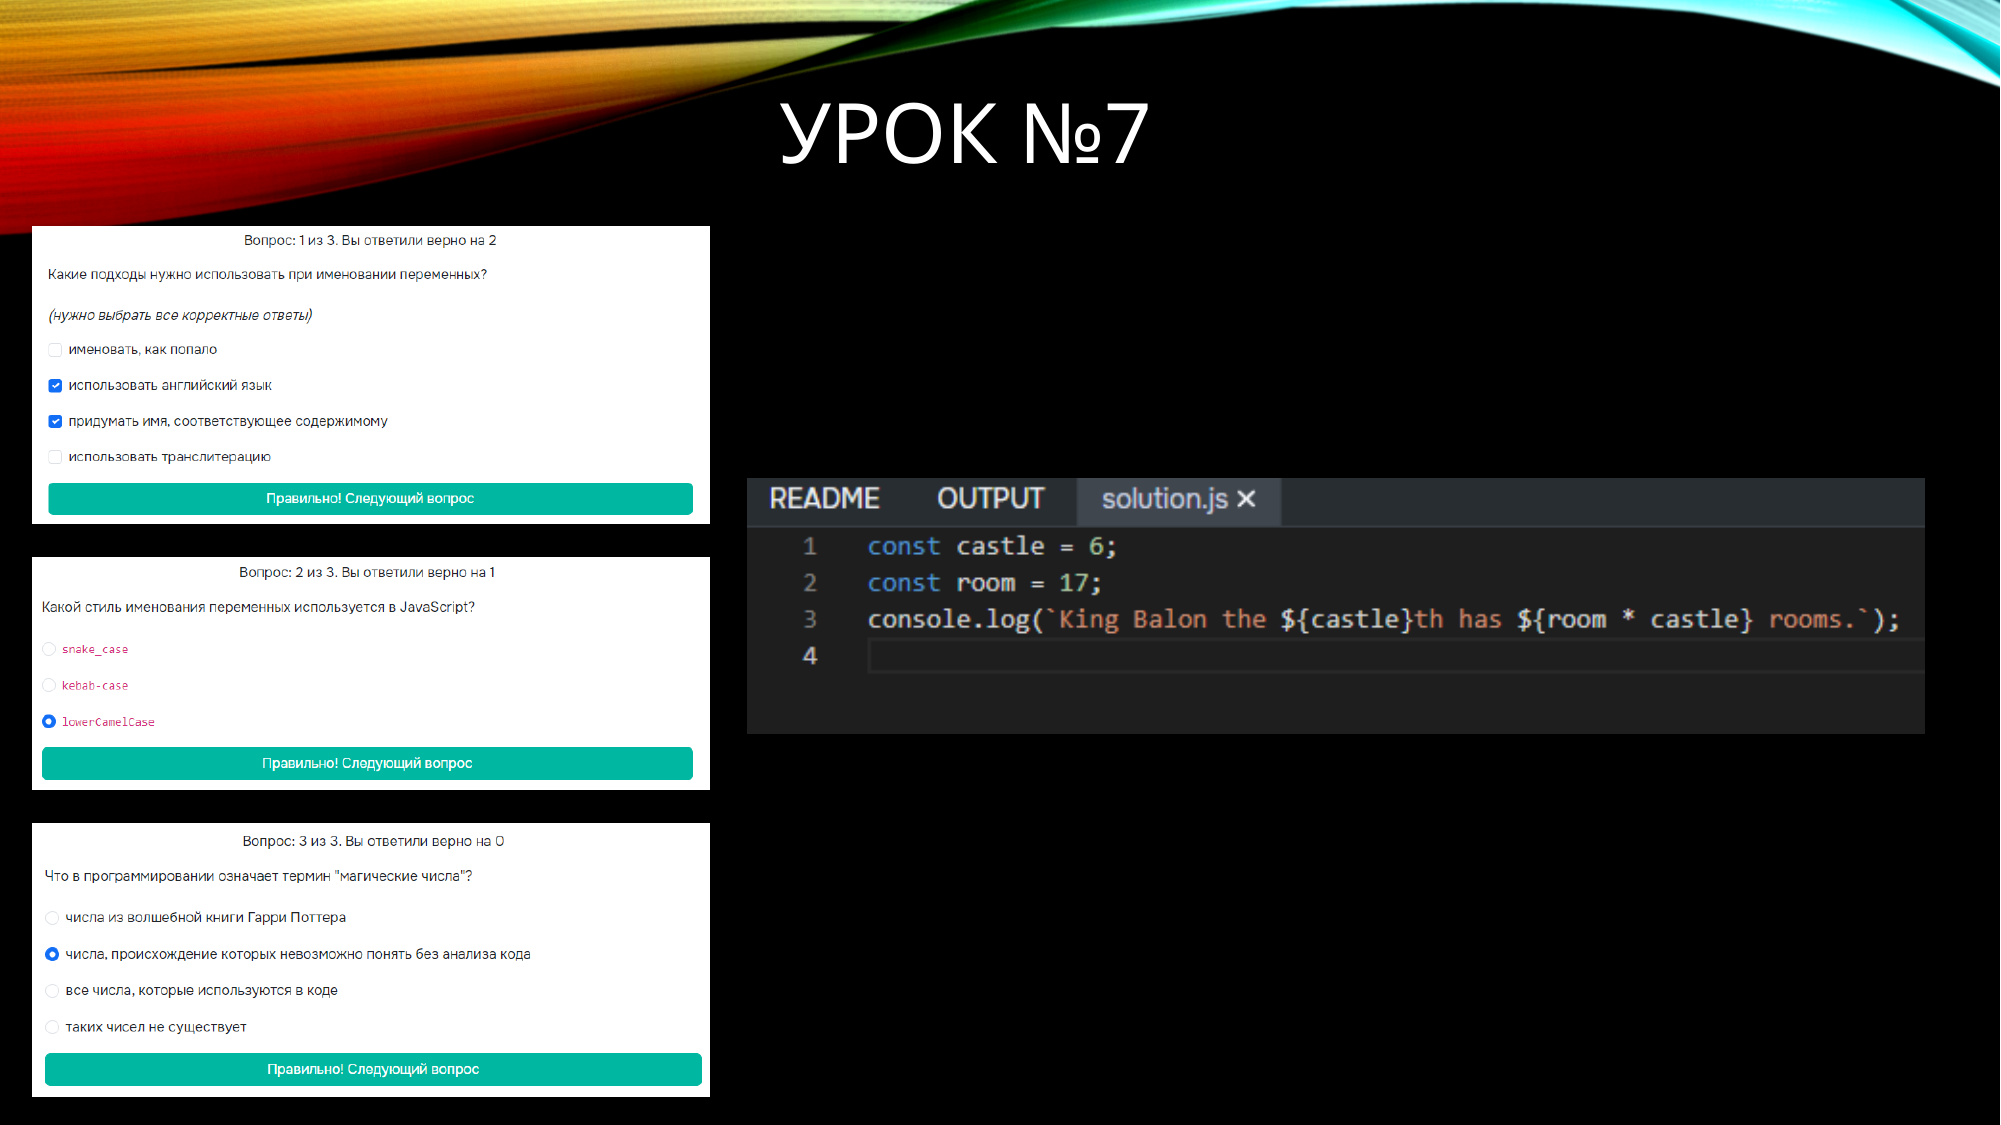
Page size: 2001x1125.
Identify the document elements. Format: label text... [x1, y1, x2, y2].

picture [0, 0, 2000, 524]
title УРОК №7 [259, 30, 1672, 243]
picture [32, 557, 710, 790]
picture [747, 478, 1925, 735]
picture [32, 823, 710, 1097]
